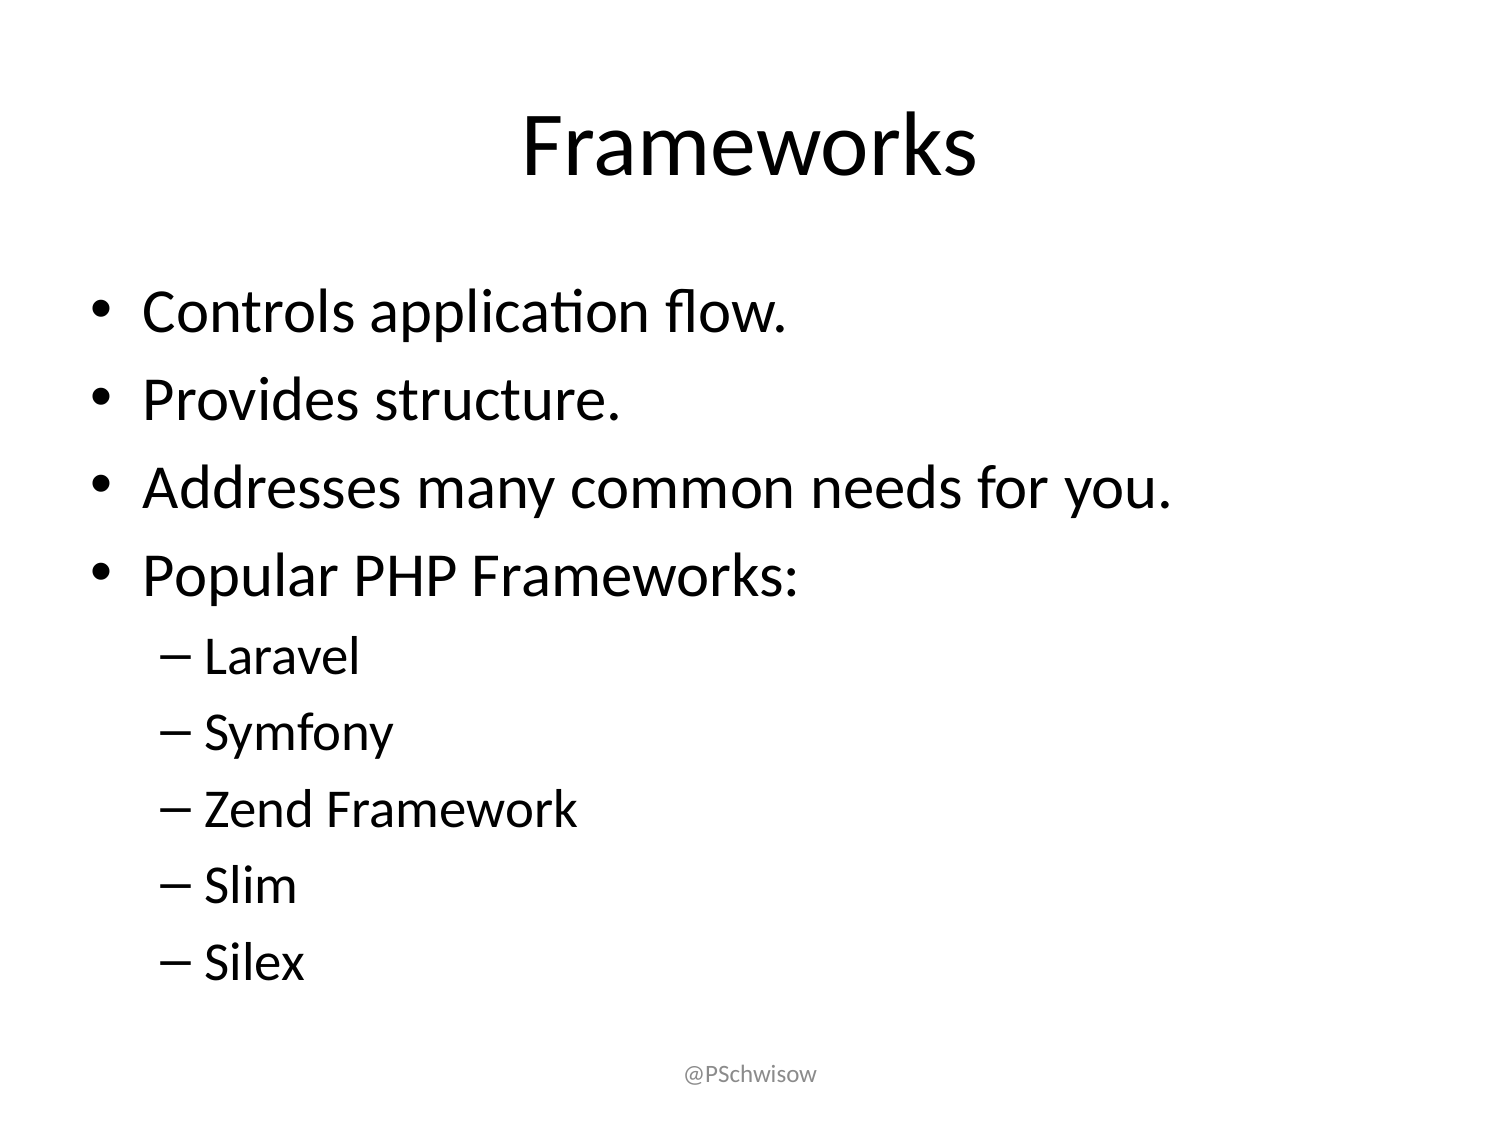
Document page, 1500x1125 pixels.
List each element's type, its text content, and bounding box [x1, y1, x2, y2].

title Frameworks [75, 45, 1425, 233]
list Controls application flow. Provides structure. Addresses many common needs for you. Popular PHP Frameworks: Laravel Symfony Zend Framework Slim Silex [75, 262, 1425, 1005]
footer @PSchwisow [512, 1042, 988, 1103]
